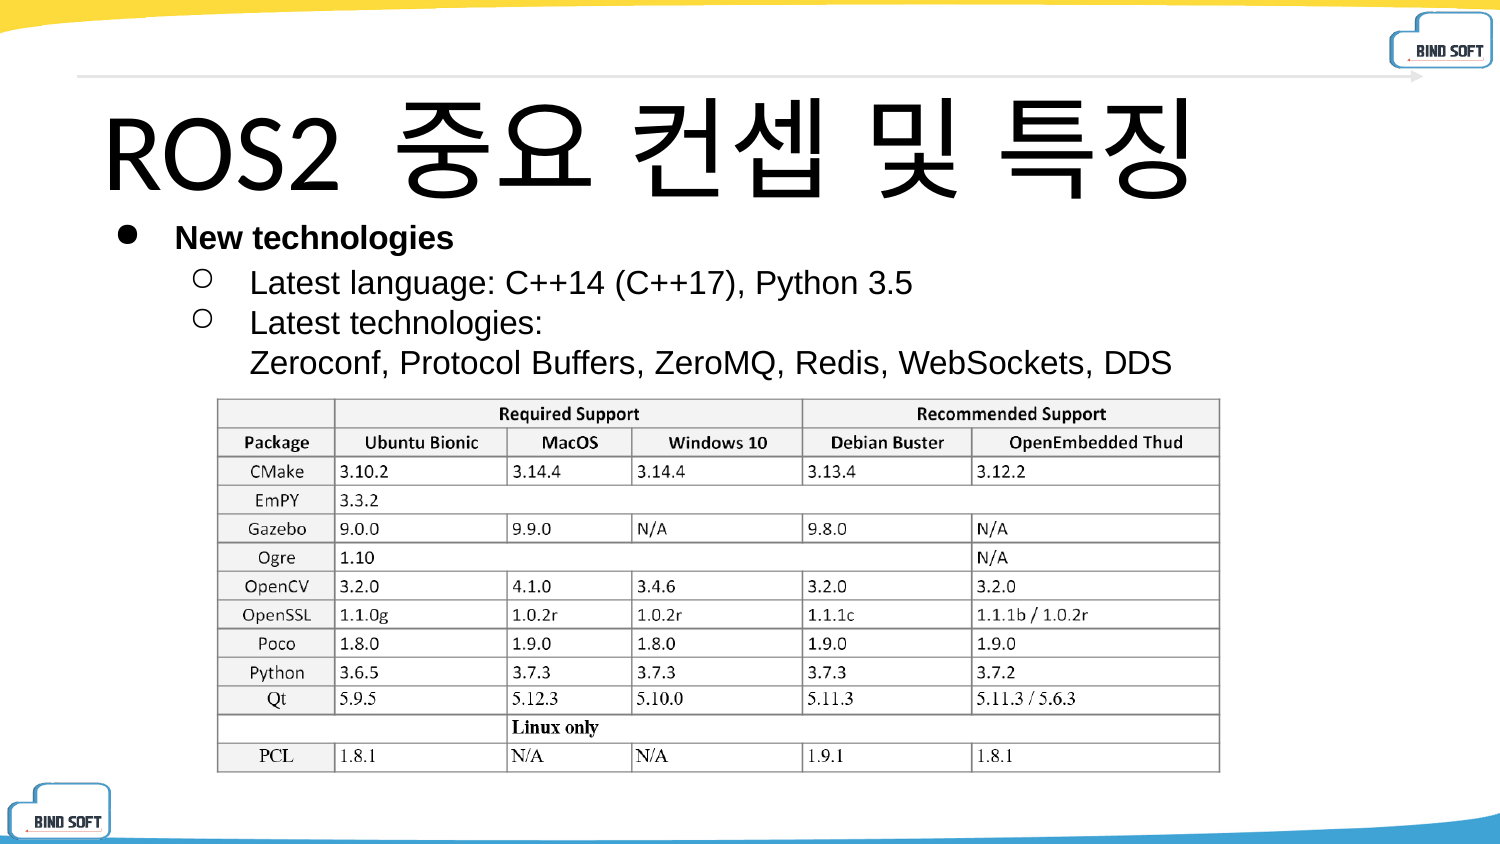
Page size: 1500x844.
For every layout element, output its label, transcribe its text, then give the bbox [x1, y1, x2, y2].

text_box New technologies Latest language: C++14 (C++17), Python 3.5 Latest technologies: Zeroconf, Protocol Buffers, ZeroMQ, Redis, WebSockets, DDS [112, 220, 1292, 382]
picture [0, 0, 1500, 72]
text_box ROS2 중요 컨셉 및 특징 [87, 41, 1325, 220]
picture [0, 752, 1500, 844]
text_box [212, 396, 1226, 775]
